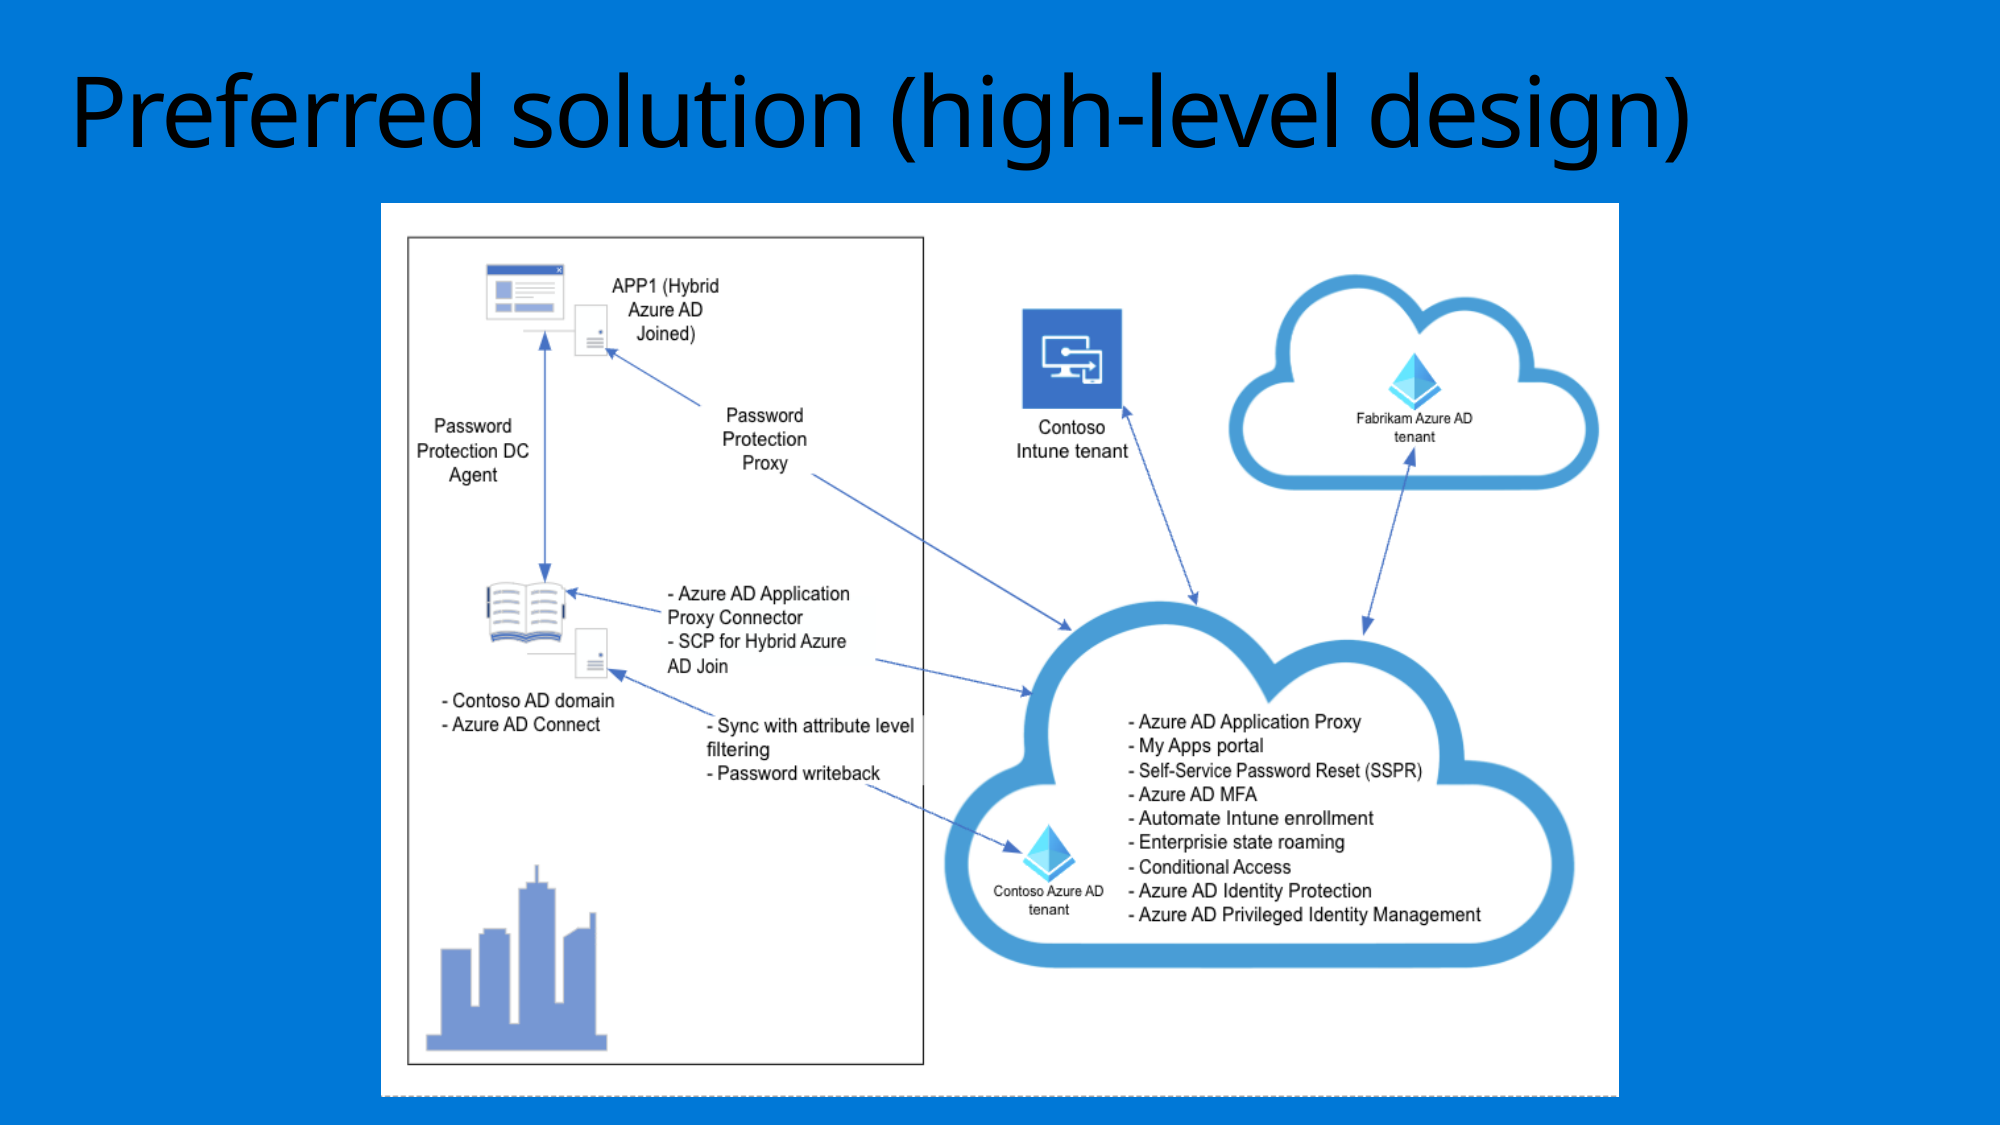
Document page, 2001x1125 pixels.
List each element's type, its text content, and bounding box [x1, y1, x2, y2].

title Preferred solution (high-level design) [44, 47, 1957, 196]
picture [380, 203, 1620, 1097]
